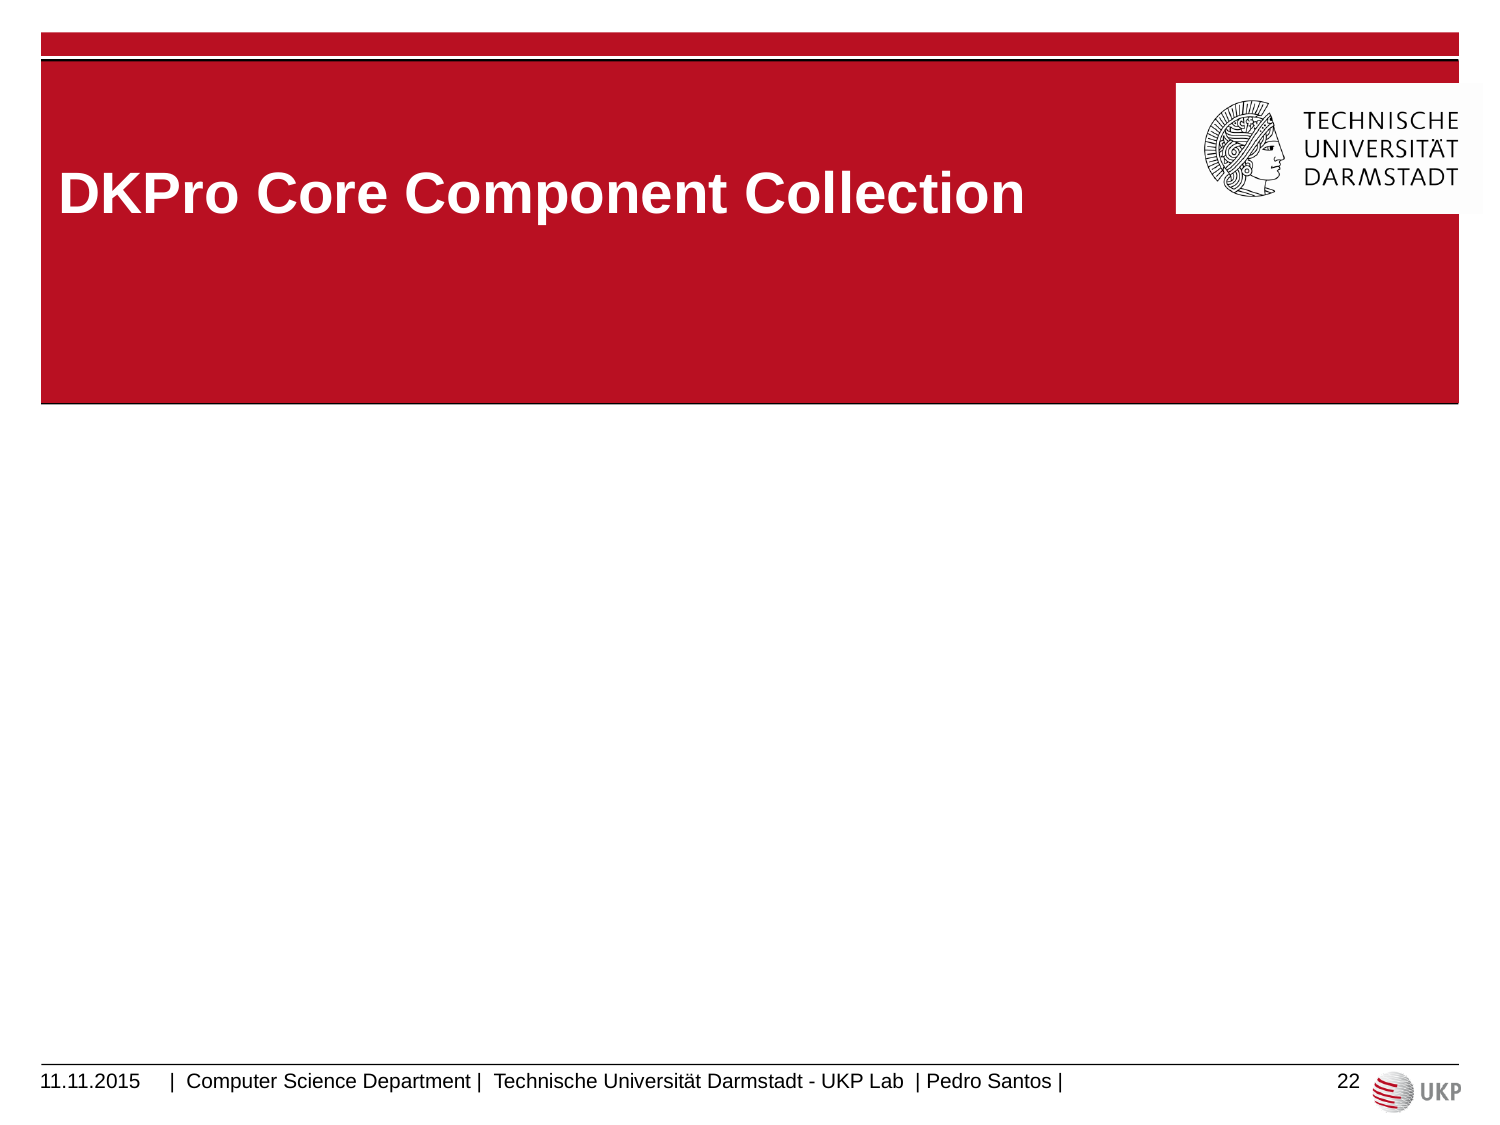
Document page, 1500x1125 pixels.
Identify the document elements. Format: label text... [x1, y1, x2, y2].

footer | Computer Science Department | Technische Universität Darmstadt - UKP Lab | Pedro Santos | [200, 1067, 1025, 1106]
picture [1175, 83, 1483, 214]
slide_number 22 [1025, 1050, 1375, 1110]
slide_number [24, 1050, 200, 1110]
picture [1372, 1071, 1461, 1113]
title DKPro Core Component Collection [58, 154, 1164, 251]
